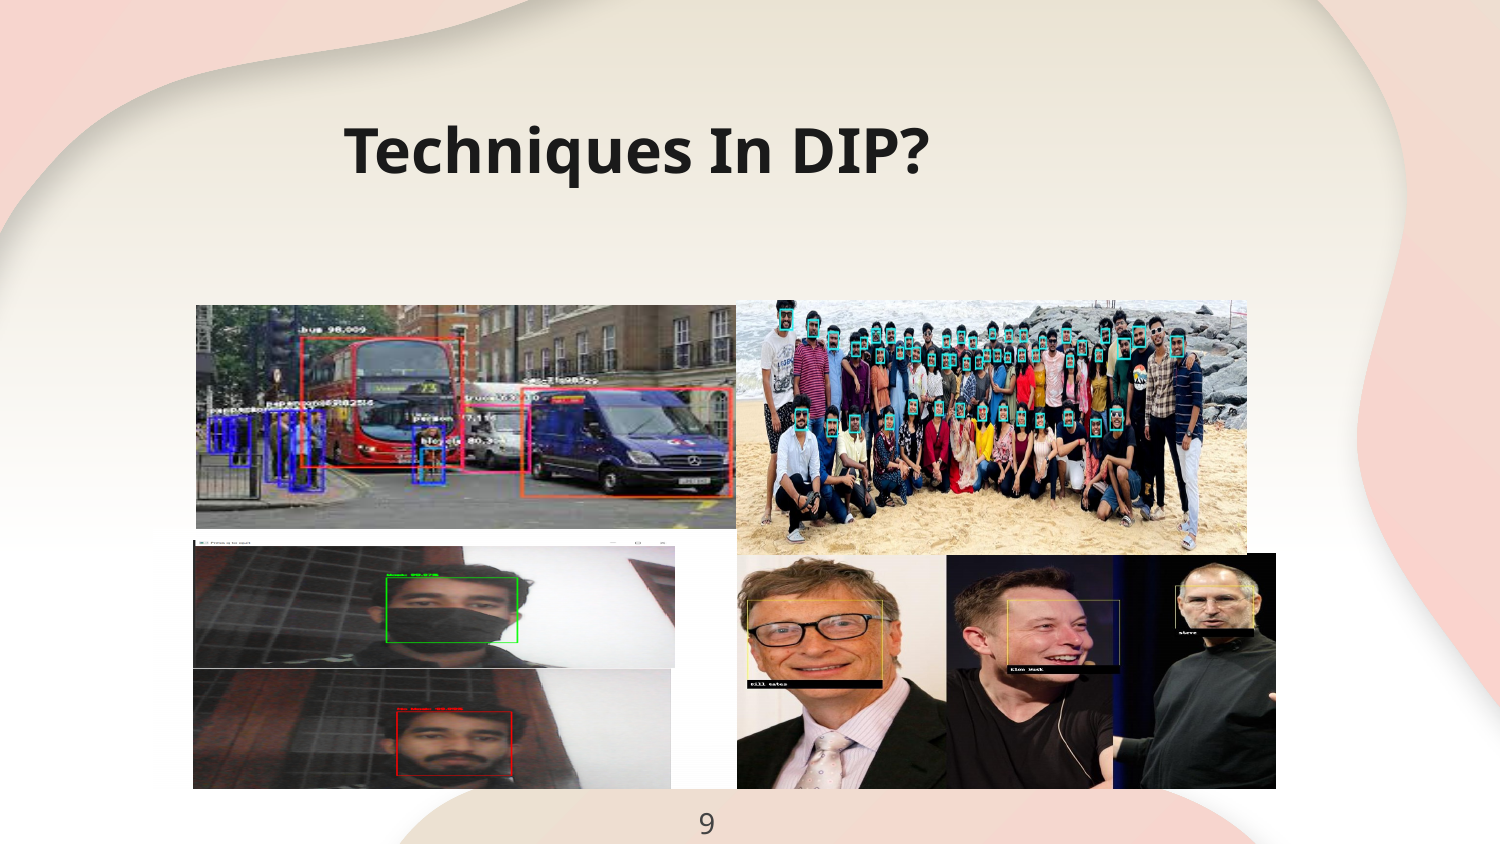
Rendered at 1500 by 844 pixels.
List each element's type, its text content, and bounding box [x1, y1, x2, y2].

text_box 9 [683, 797, 750, 844]
picture [153, 300, 1276, 789]
title Techniques In DIP? [125, 95, 1149, 205]
